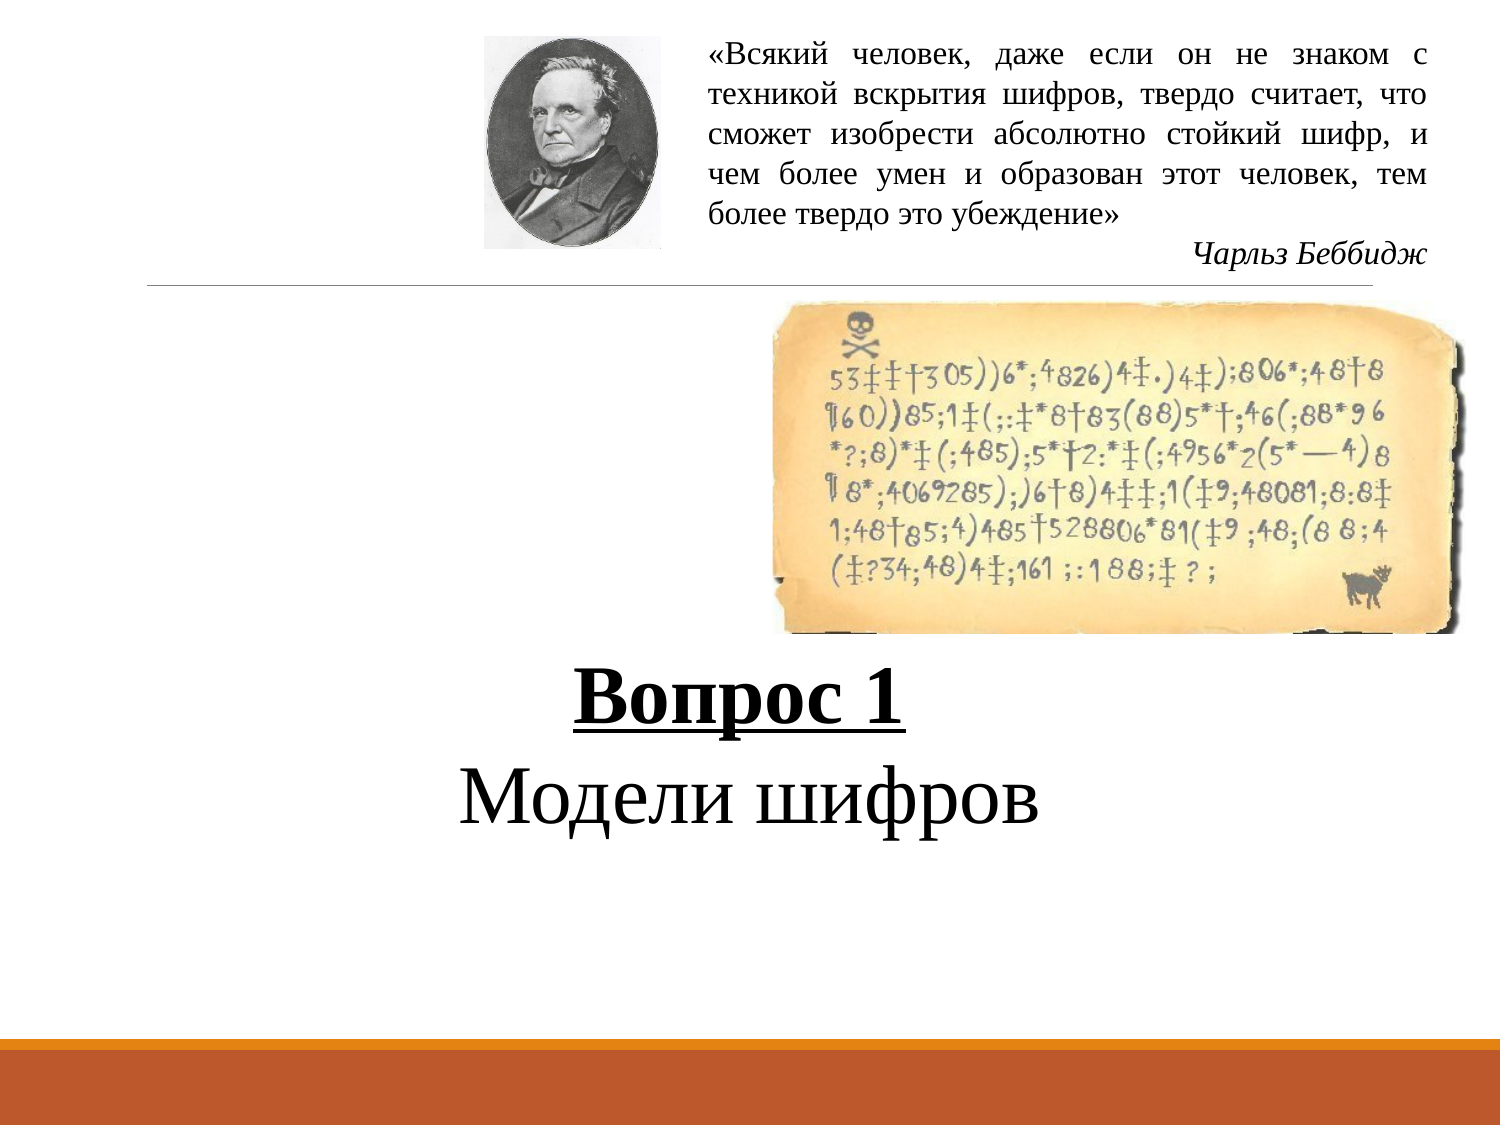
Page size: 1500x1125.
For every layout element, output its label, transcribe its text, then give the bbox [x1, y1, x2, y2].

picture [772, 299, 1469, 634]
picture [484, 35, 662, 250]
text_box «Всякий человек, даже если он не знаком с техникой вскрытия шифров, твердо считает, что сможет изобрести абсолютно стойкий шифр, и чем более умен и образован этот человек, тем более твердо это убеждение» Чарльз Беббидж [693, 23, 1444, 279]
text_box Вопрос 1 Модели шифров [147, 633, 1353, 848]
